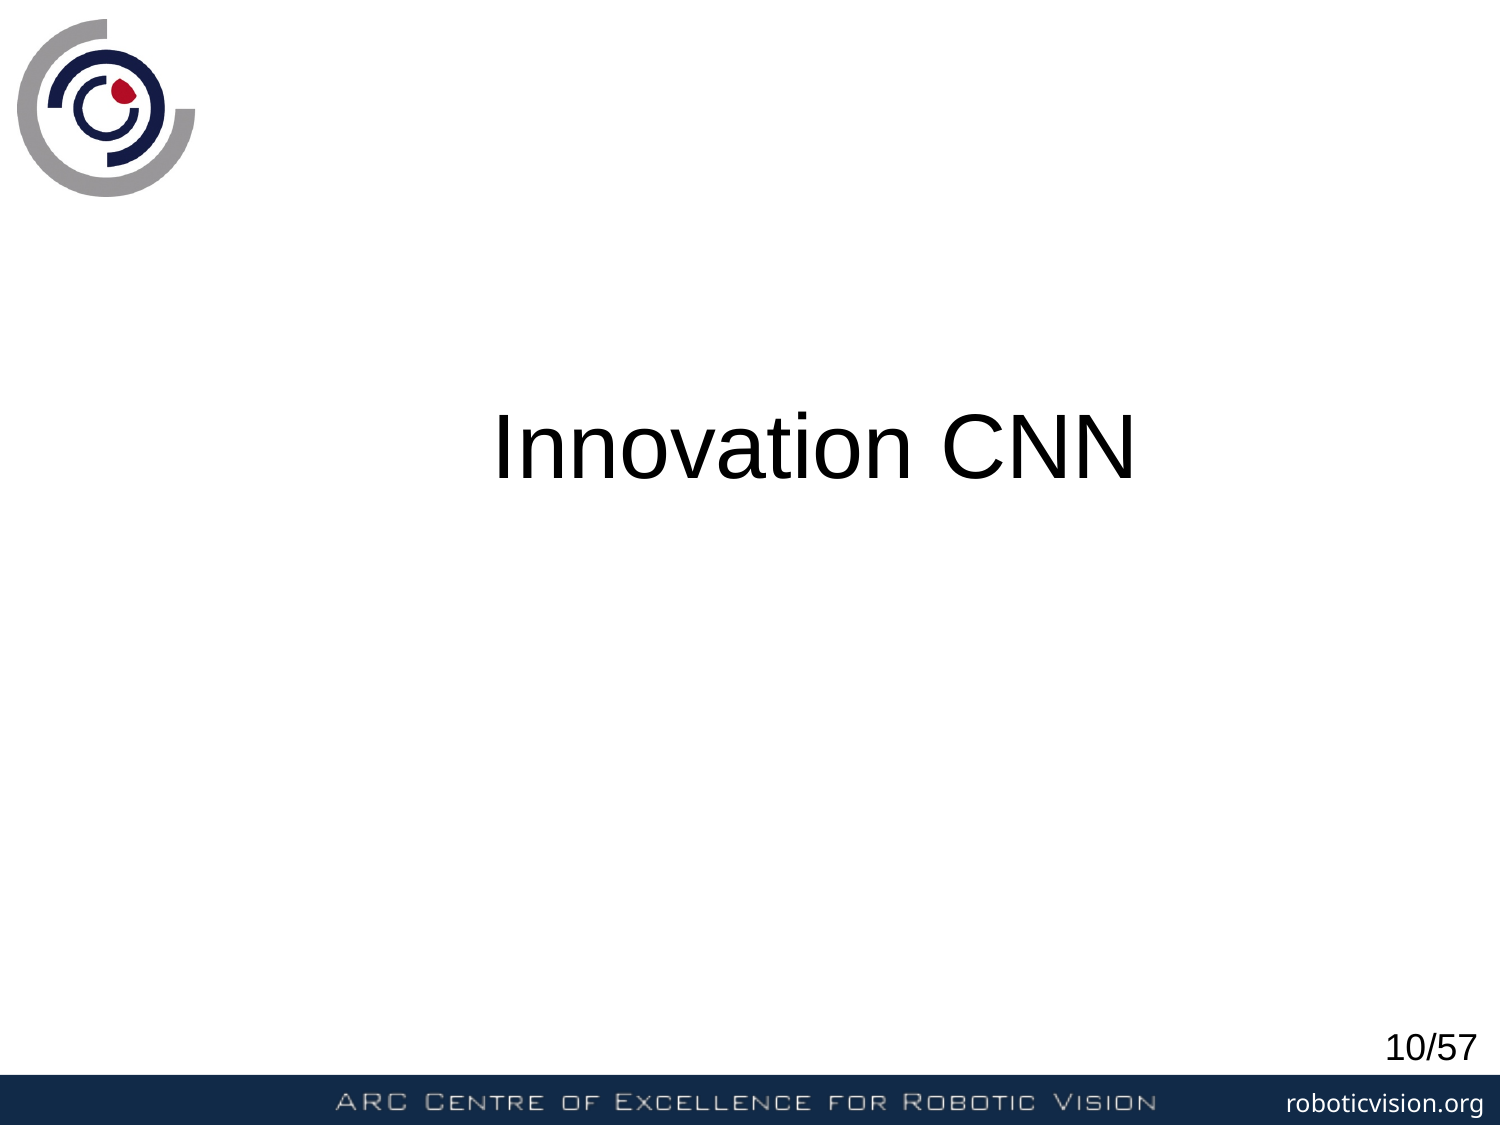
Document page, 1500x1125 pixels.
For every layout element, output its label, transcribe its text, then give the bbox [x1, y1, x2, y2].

picture [17, 19, 197, 197]
text_box Innovation CNN [206, 7, 1425, 877]
text_box 10/57 [1370, 1015, 1500, 1073]
picture [315, 1058, 1185, 1125]
